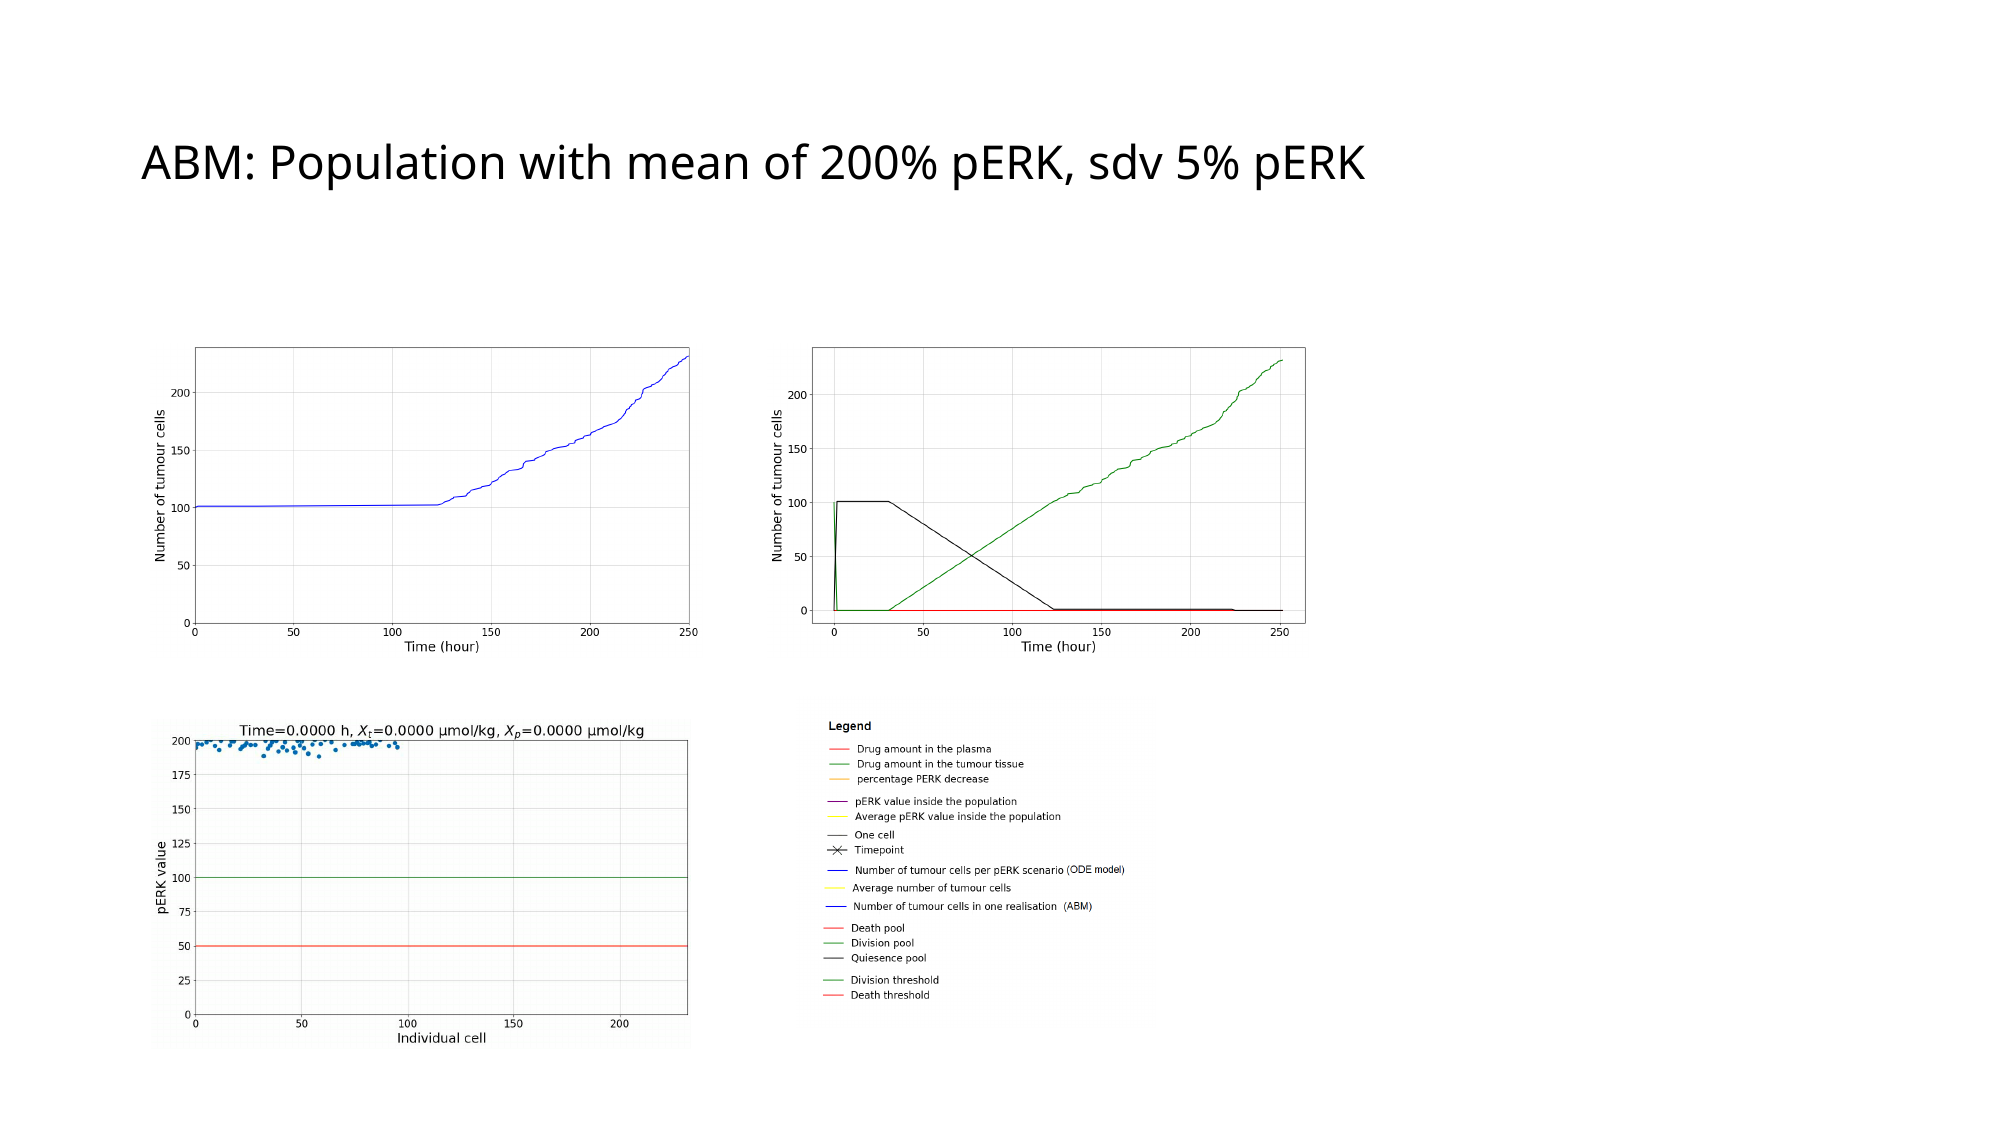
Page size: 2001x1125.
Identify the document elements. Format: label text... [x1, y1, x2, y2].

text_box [150, 718, 692, 1050]
picture [796, 696, 1156, 1028]
picture [150, 343, 703, 659]
picture [767, 343, 1309, 659]
title ABM: Population with mean of 200% pERK, sdv 5% pERK [126, 131, 1950, 199]
